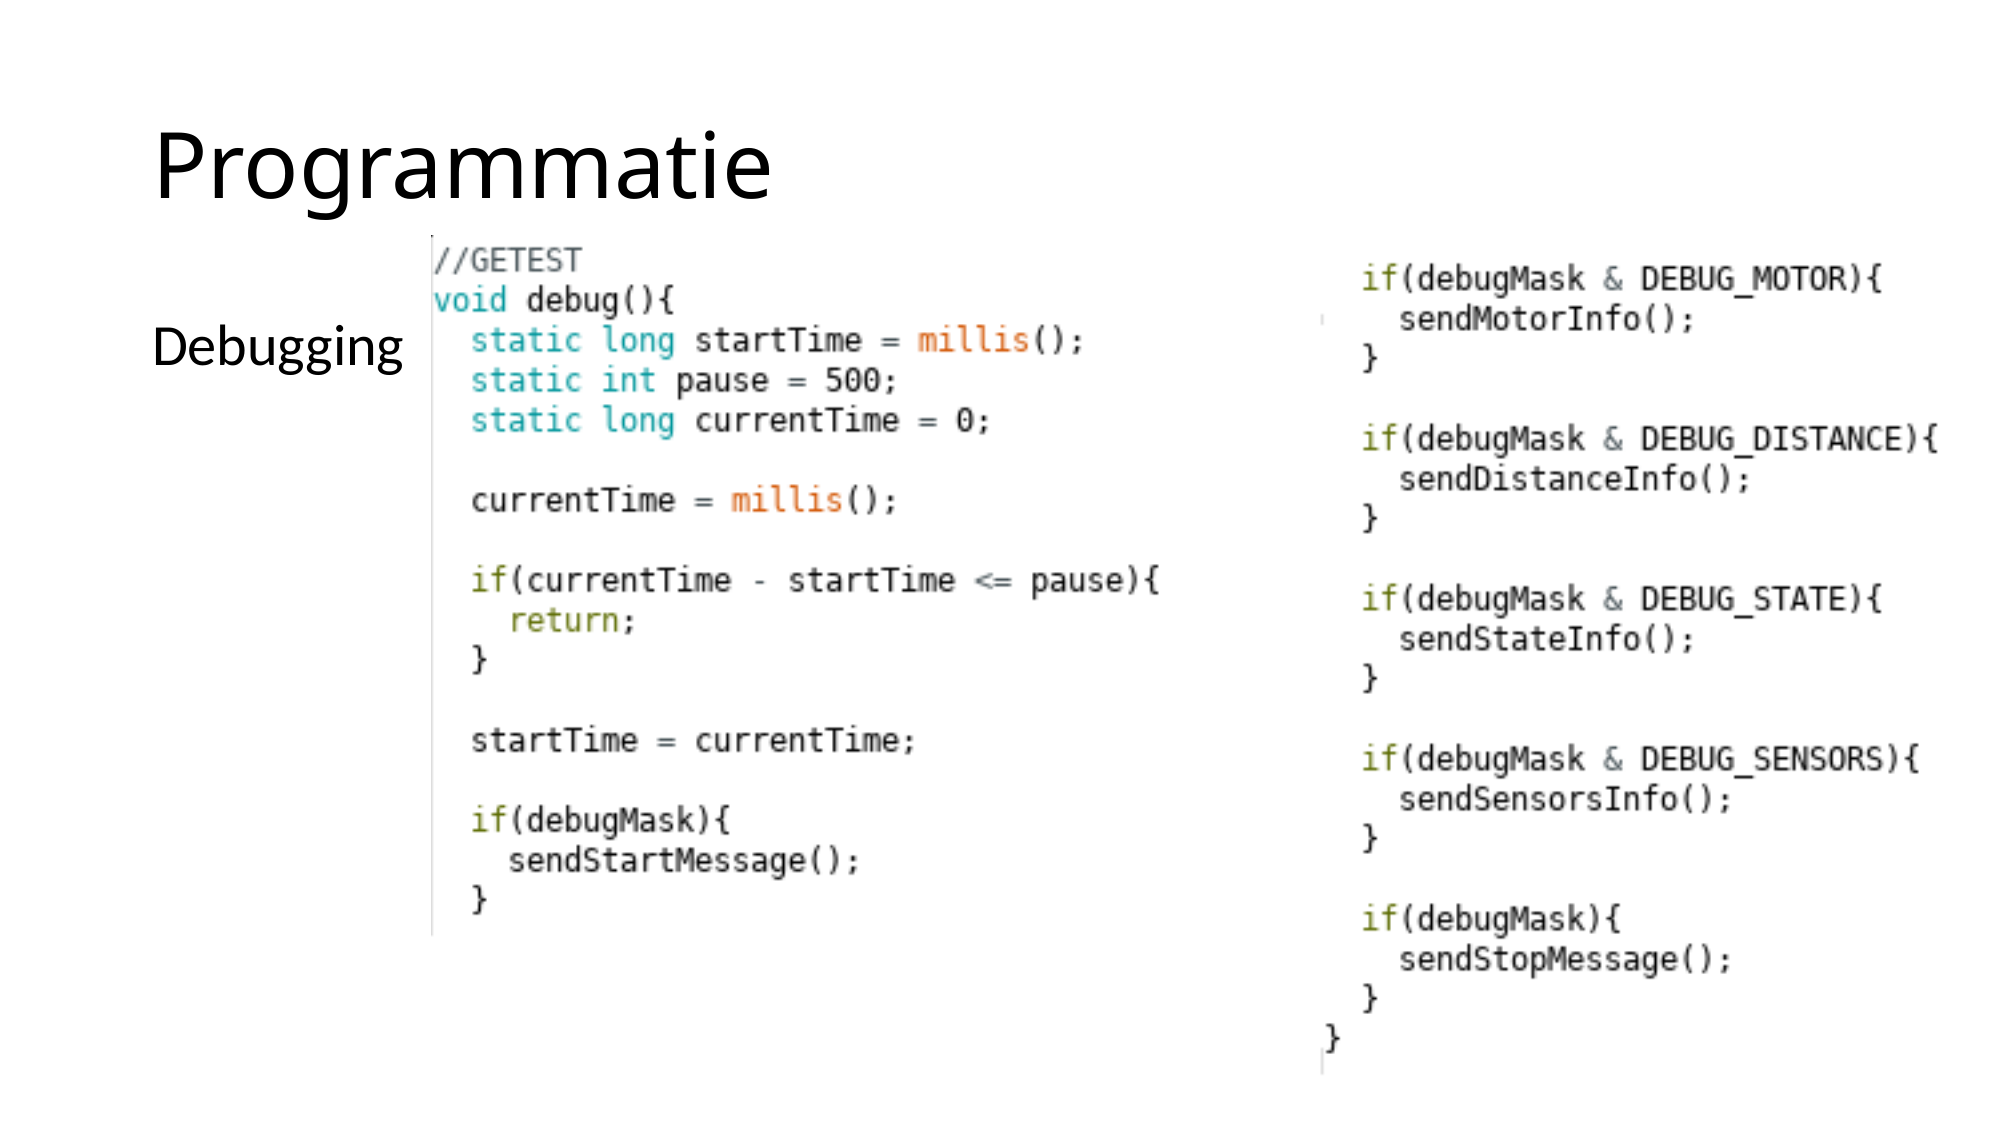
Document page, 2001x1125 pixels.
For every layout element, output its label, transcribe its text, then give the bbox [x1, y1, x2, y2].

text_box Debugging [137, 299, 425, 1014]
text_box Programmatie [137, 59, 1863, 278]
picture [430, 235, 1951, 1078]
